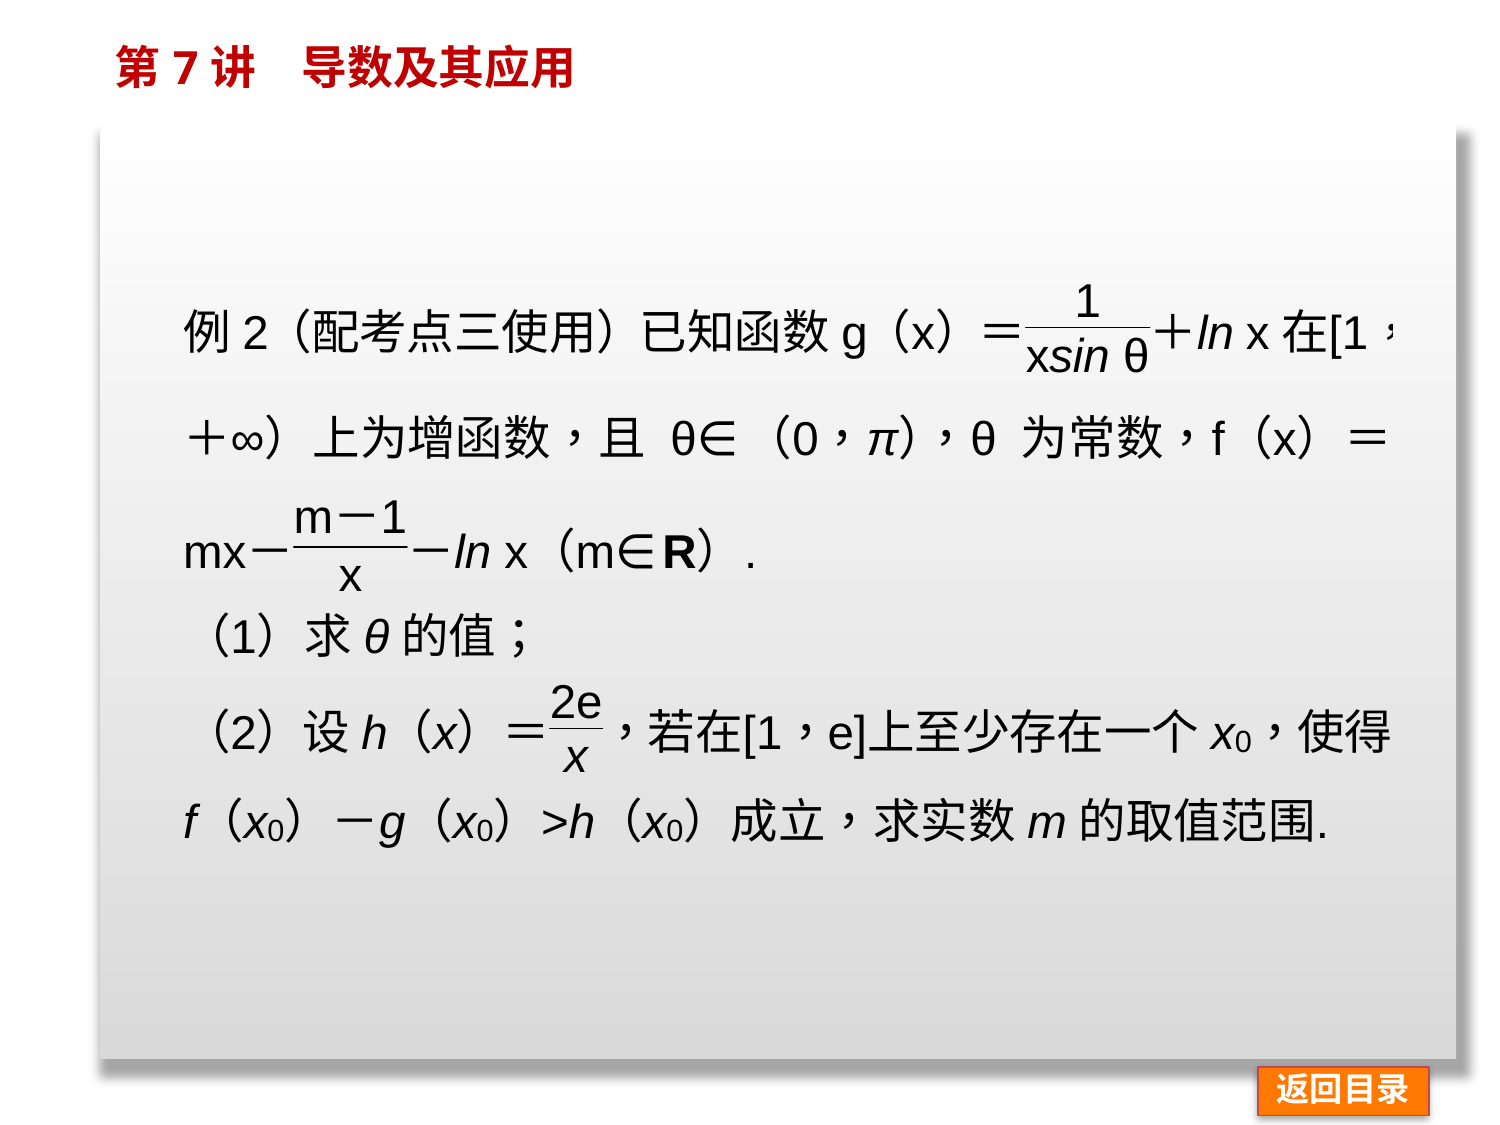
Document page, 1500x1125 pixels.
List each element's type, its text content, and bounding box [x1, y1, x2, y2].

text_box 返回目录 [1257, 1066, 1430, 1116]
text_box [112, 148, 1412, 1035]
text_box 第7讲 导数及其应用 [100, 27, 1199, 106]
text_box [182, 266, 1393, 962]
